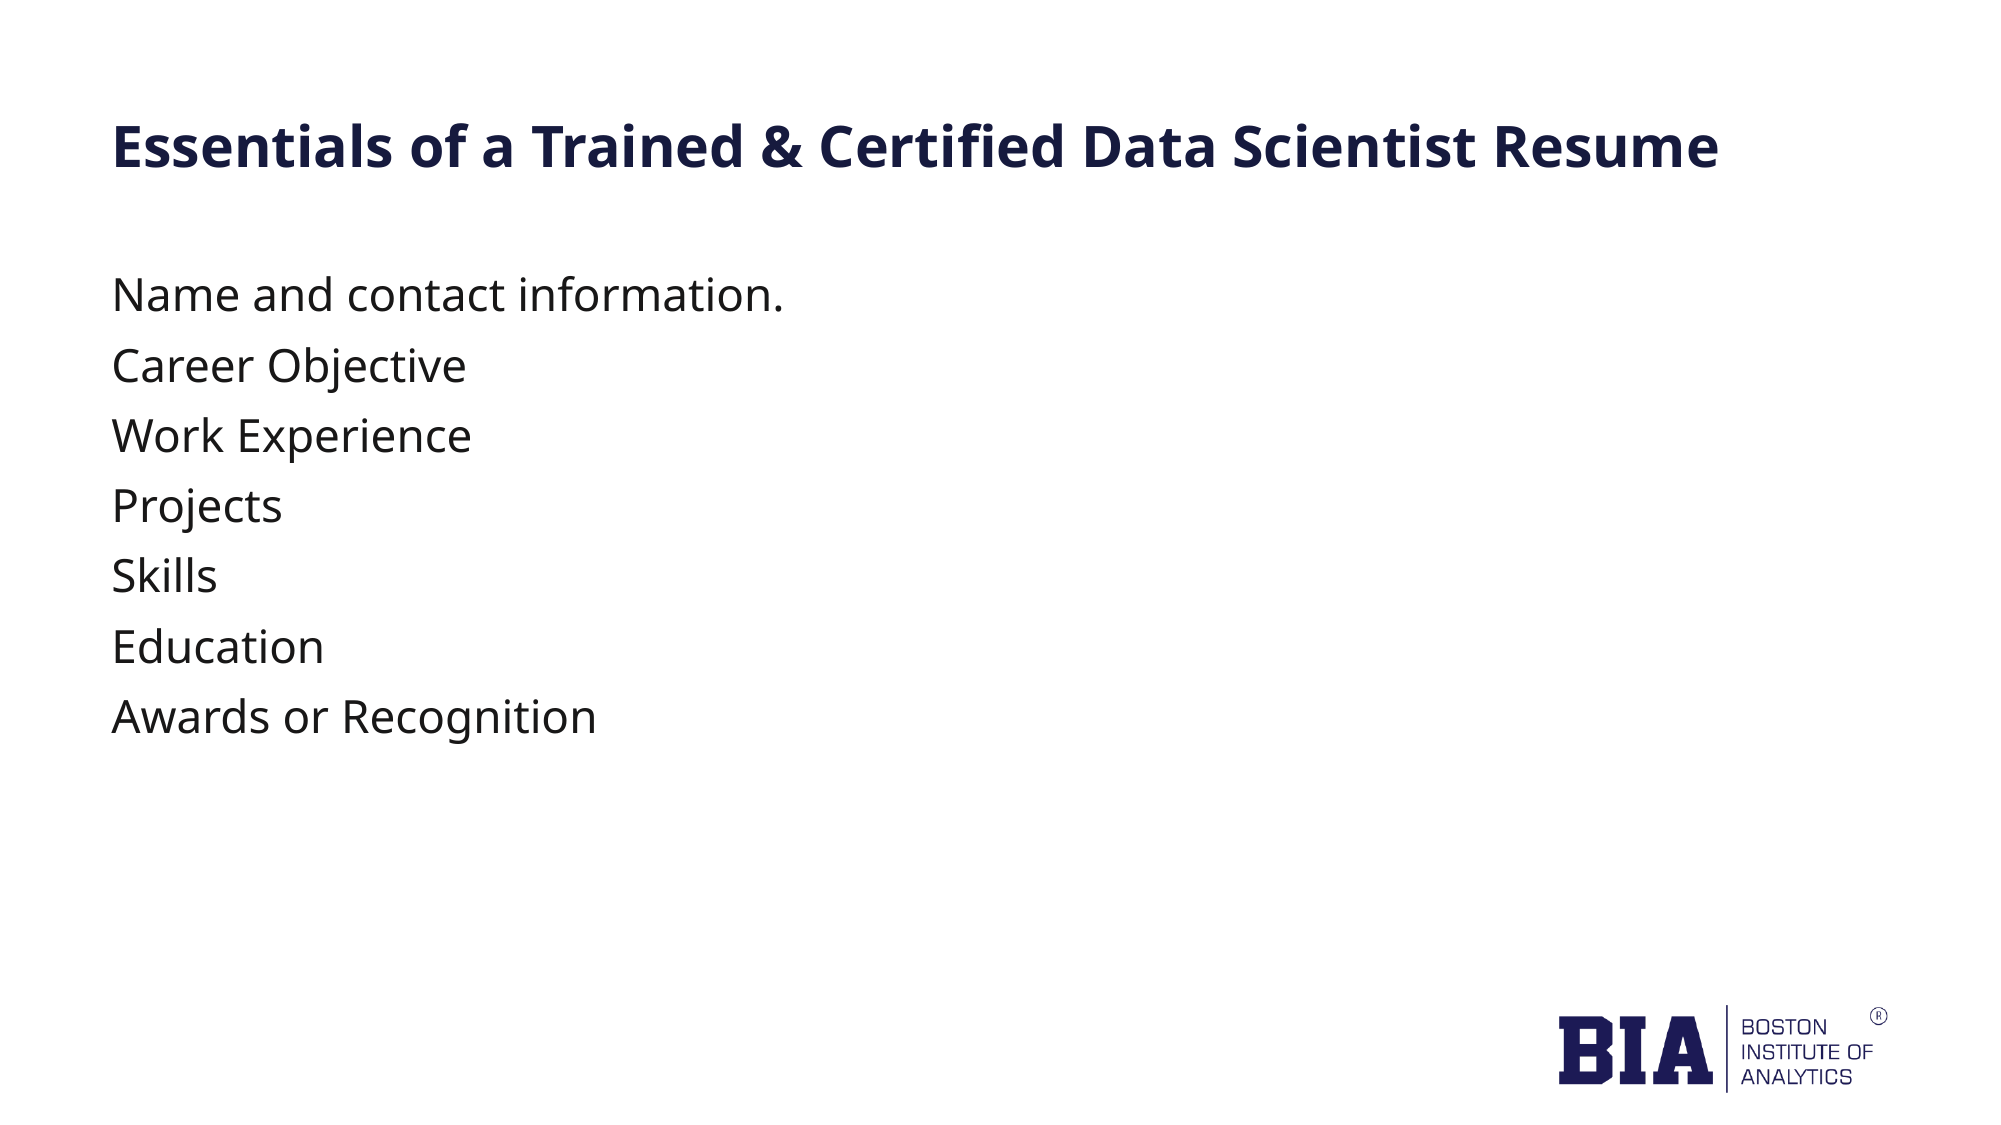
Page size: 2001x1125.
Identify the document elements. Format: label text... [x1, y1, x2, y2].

list Name and contact information. Career Objective Work Experience Projects Skills Education Awards or Recognition [111, 272, 1889, 994]
picture [1557, 1003, 1889, 1094]
title Essentials of a Trained & Certified Data Scientist Resume [111, 99, 1889, 200]
